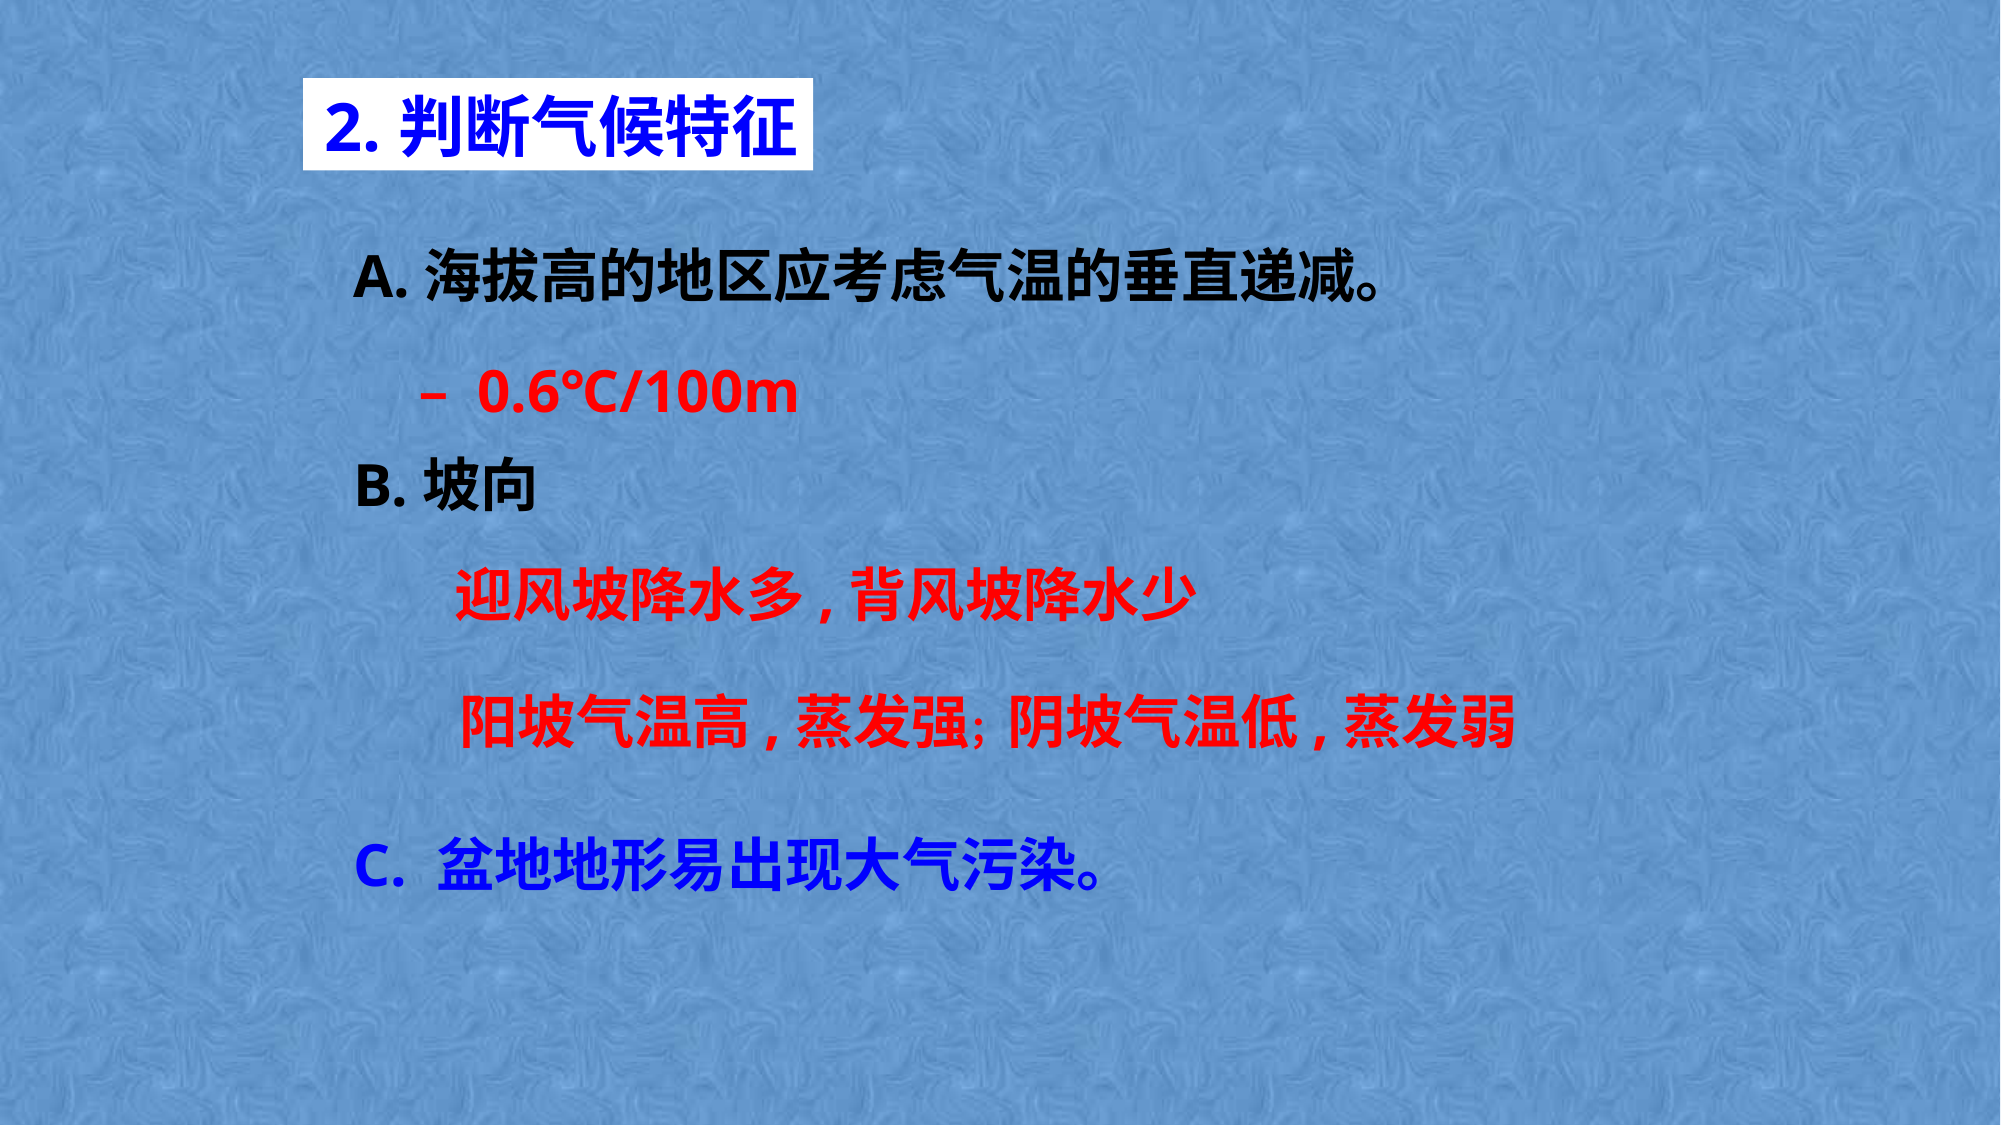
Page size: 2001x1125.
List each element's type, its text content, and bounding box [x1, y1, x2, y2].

text_box C. 盆地地形易出现大气污染。 [338, 820, 1662, 906]
picture [0, 0, 2001, 1125]
text_box B.坡向 [338, 434, 1709, 526]
text_box ﹣ 0.6℃/100m [385, 337, 965, 433]
text_box A.海拔高的地区应考虑气温的垂直递减。 [338, 231, 1437, 317]
text_box 迎风坡降水多,背风坡降水少 [439, 550, 1213, 636]
text_box 2.判断气候特征 [303, 78, 814, 171]
text_box 阳坡气温高,蒸发强；阴坡气温低,蒸发弱 [444, 678, 1627, 763]
